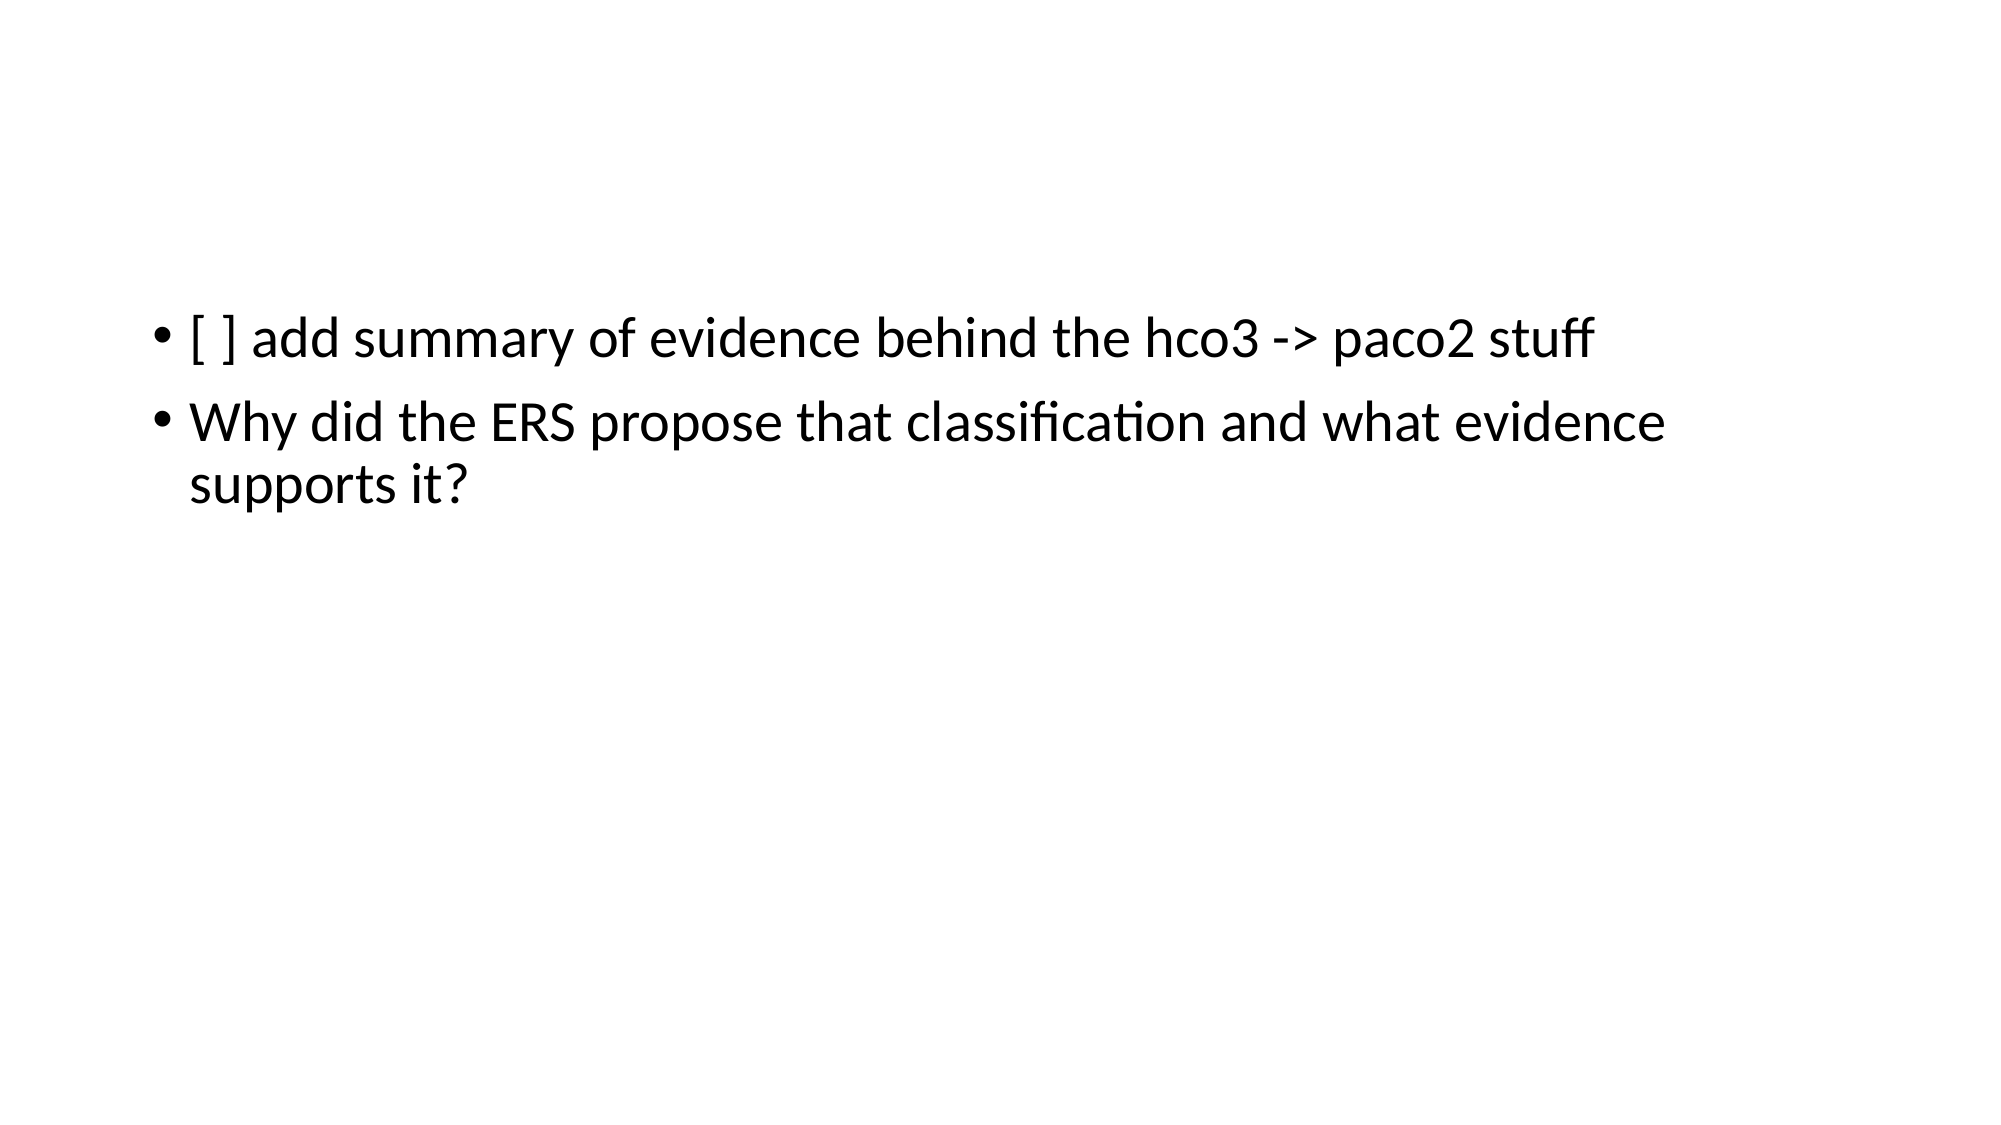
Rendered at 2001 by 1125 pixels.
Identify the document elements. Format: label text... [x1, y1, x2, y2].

list [ ] add summary of evidence behind the hco3 -> paco2 stuff Why did the ERS propose that classification and what evidence supports it? [137, 299, 1863, 1014]
